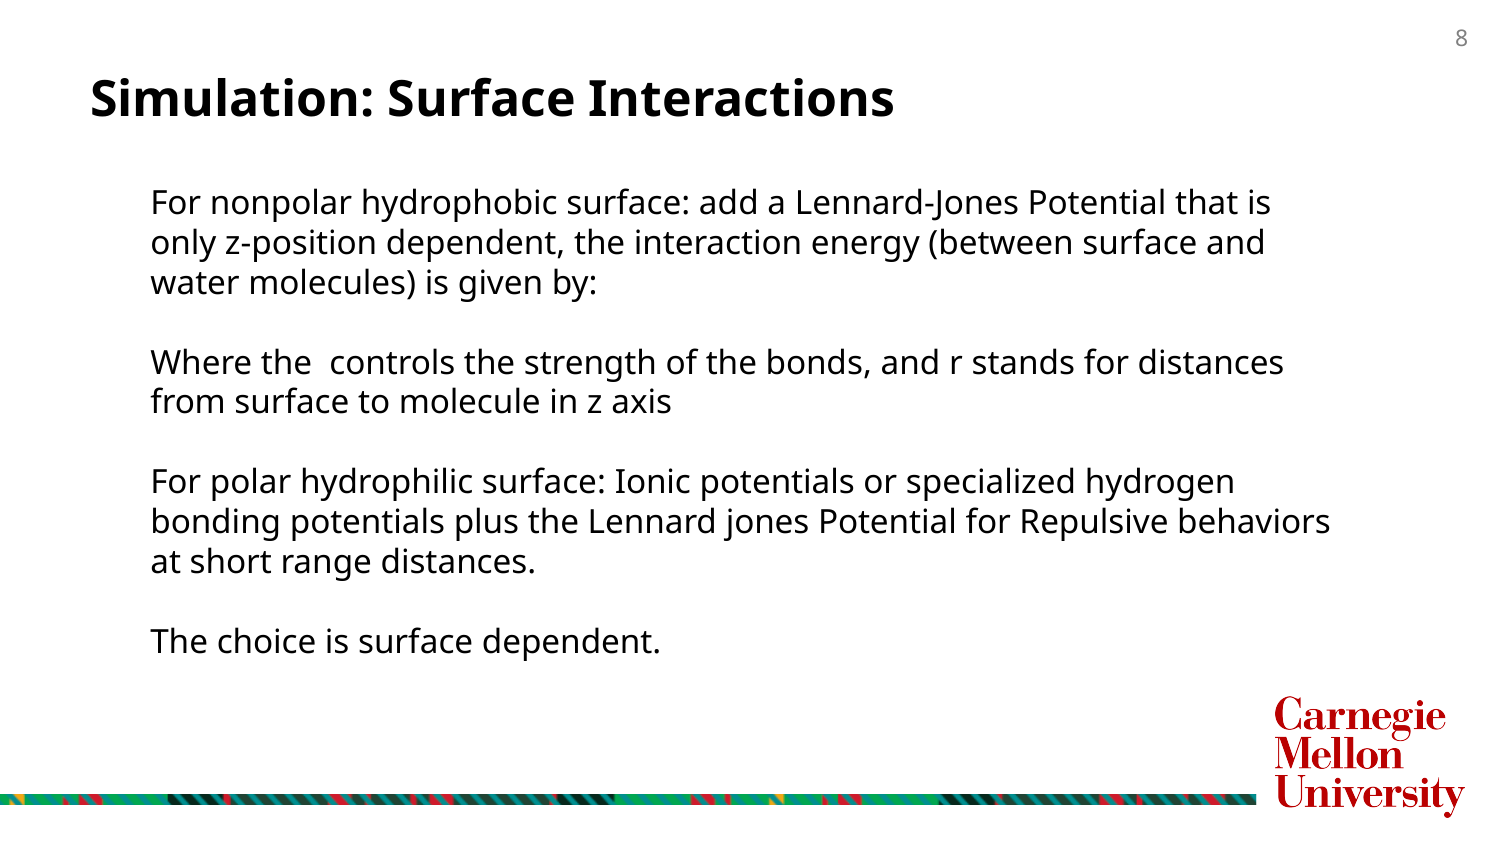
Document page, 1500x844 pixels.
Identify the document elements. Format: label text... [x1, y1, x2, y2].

picture [0, 794, 1257, 805]
title Simulation: Surface Interactions [75, 59, 1425, 160]
picture [1275, 696, 1465, 818]
